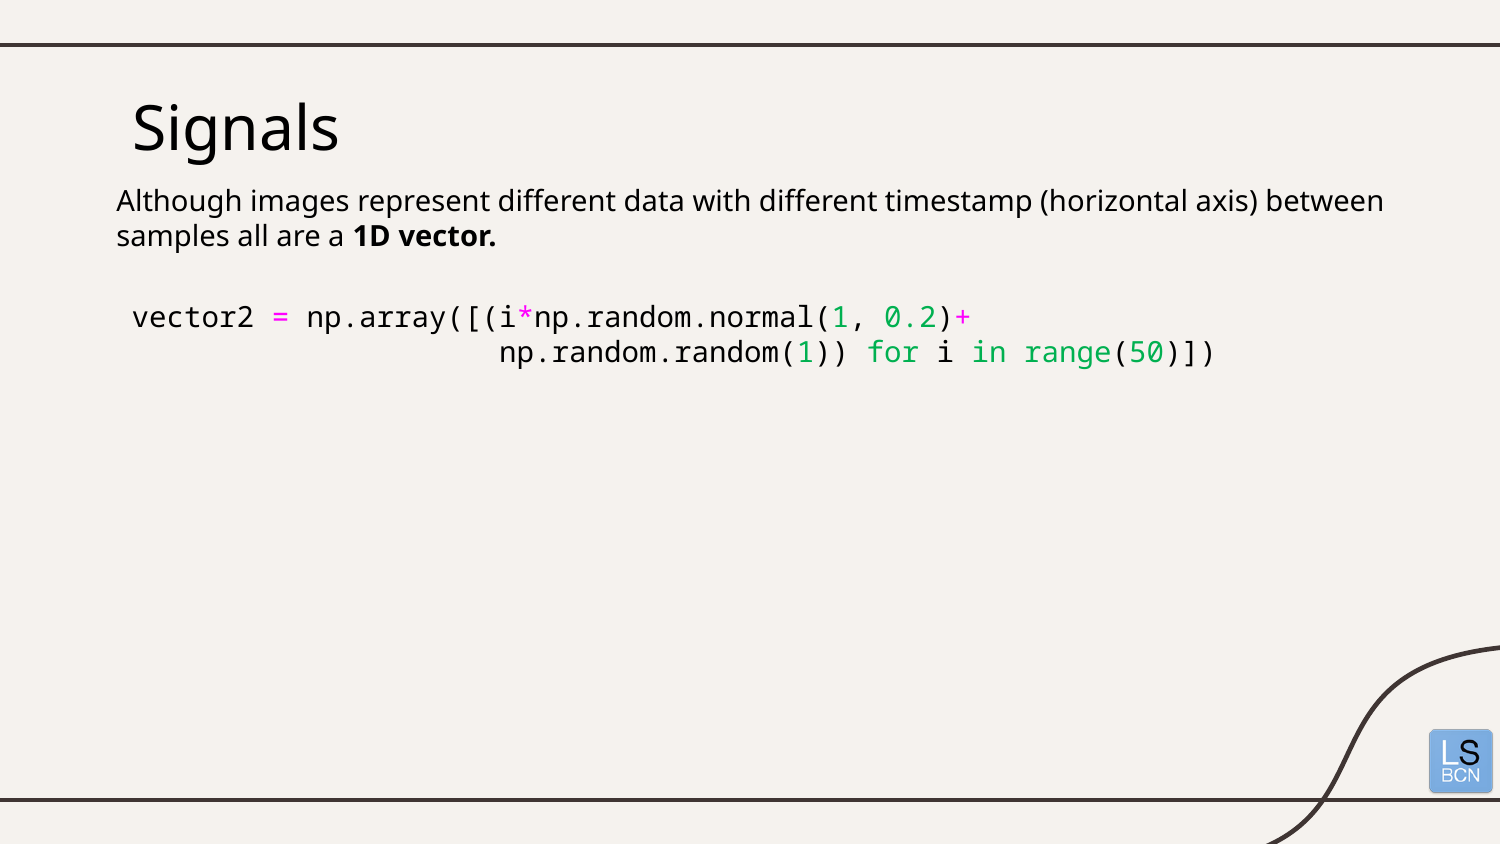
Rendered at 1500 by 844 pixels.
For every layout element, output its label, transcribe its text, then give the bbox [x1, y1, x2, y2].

picture [1421, 721, 1500, 801]
text_box vector2 = np.array([(i*np.random.normal(1, 0.2)+ np.random.random(1)) for i in range(50)]) [116, 290, 1278, 376]
text_box Although images represent different data with different timestamp (horizontal axis) between samples all are a 1D vector. [101, 166, 1422, 270]
title Signals [116, 72, 1278, 166]
